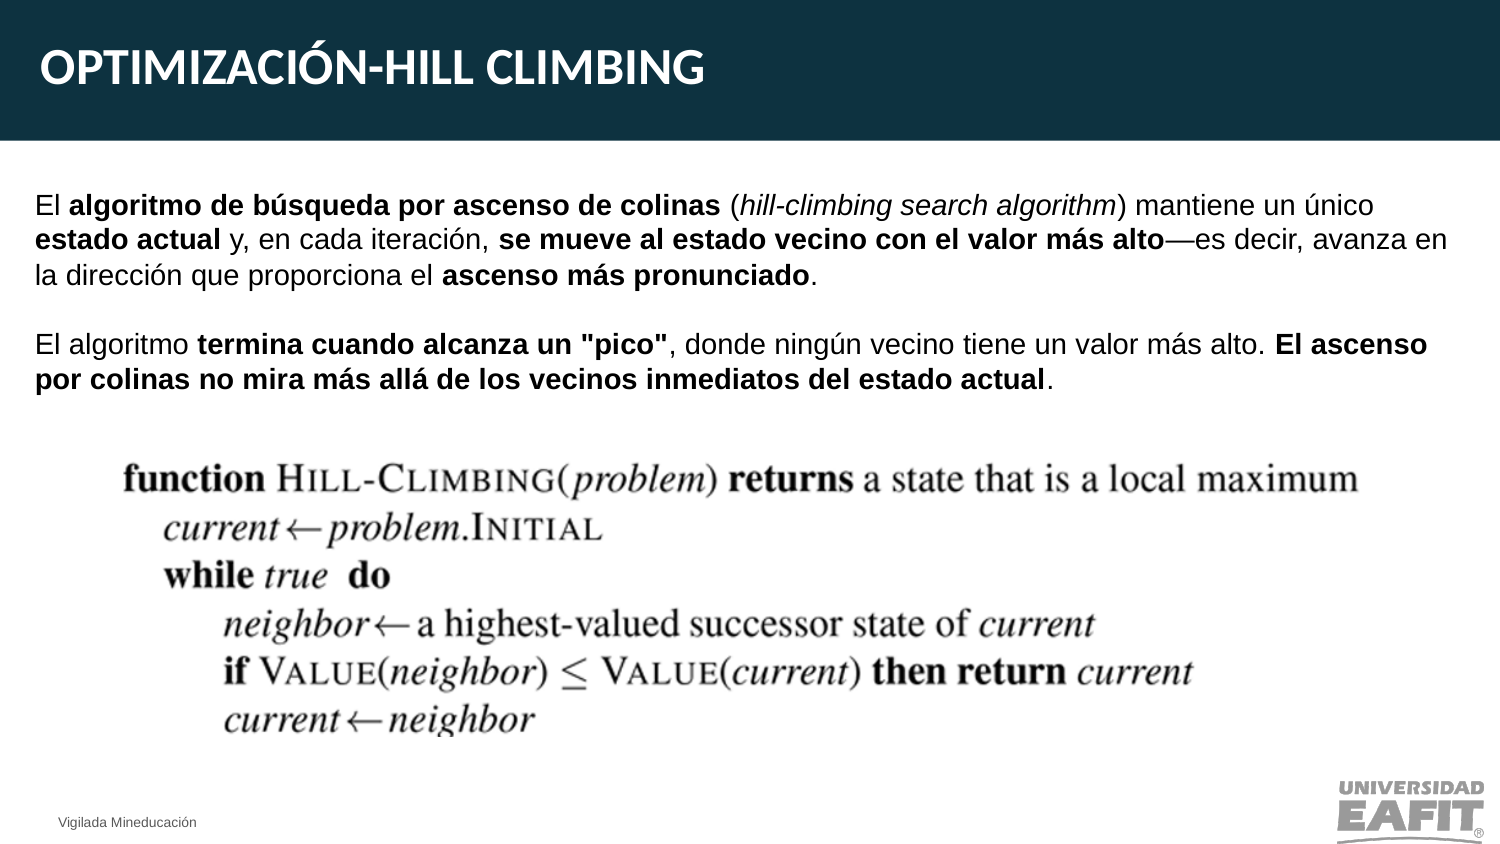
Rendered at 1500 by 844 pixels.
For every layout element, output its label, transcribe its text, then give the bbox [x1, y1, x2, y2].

picture [1337, 781, 1484, 844]
picture [123, 458, 1377, 737]
text_box OPTIMIZACIÓN-HILL CLIMBING [25, 17, 1255, 166]
text_box El algoritmo de búsqueda por ascenso de colinas (hill-climbing search algorithm) mantiene un único estado actual y, en cada iteración, se mueve al estado vecino con el valor más alto—es decir, avanza en la dirección que proporciona el ascenso más pronunciado. El algoritmo termina cuando alcanza un "pico", donde ningún vecino tiene un valor más alto. El ascenso por colinas no mira más allá de los vecinos inmediatos del estado actual. [20, 178, 1480, 403]
